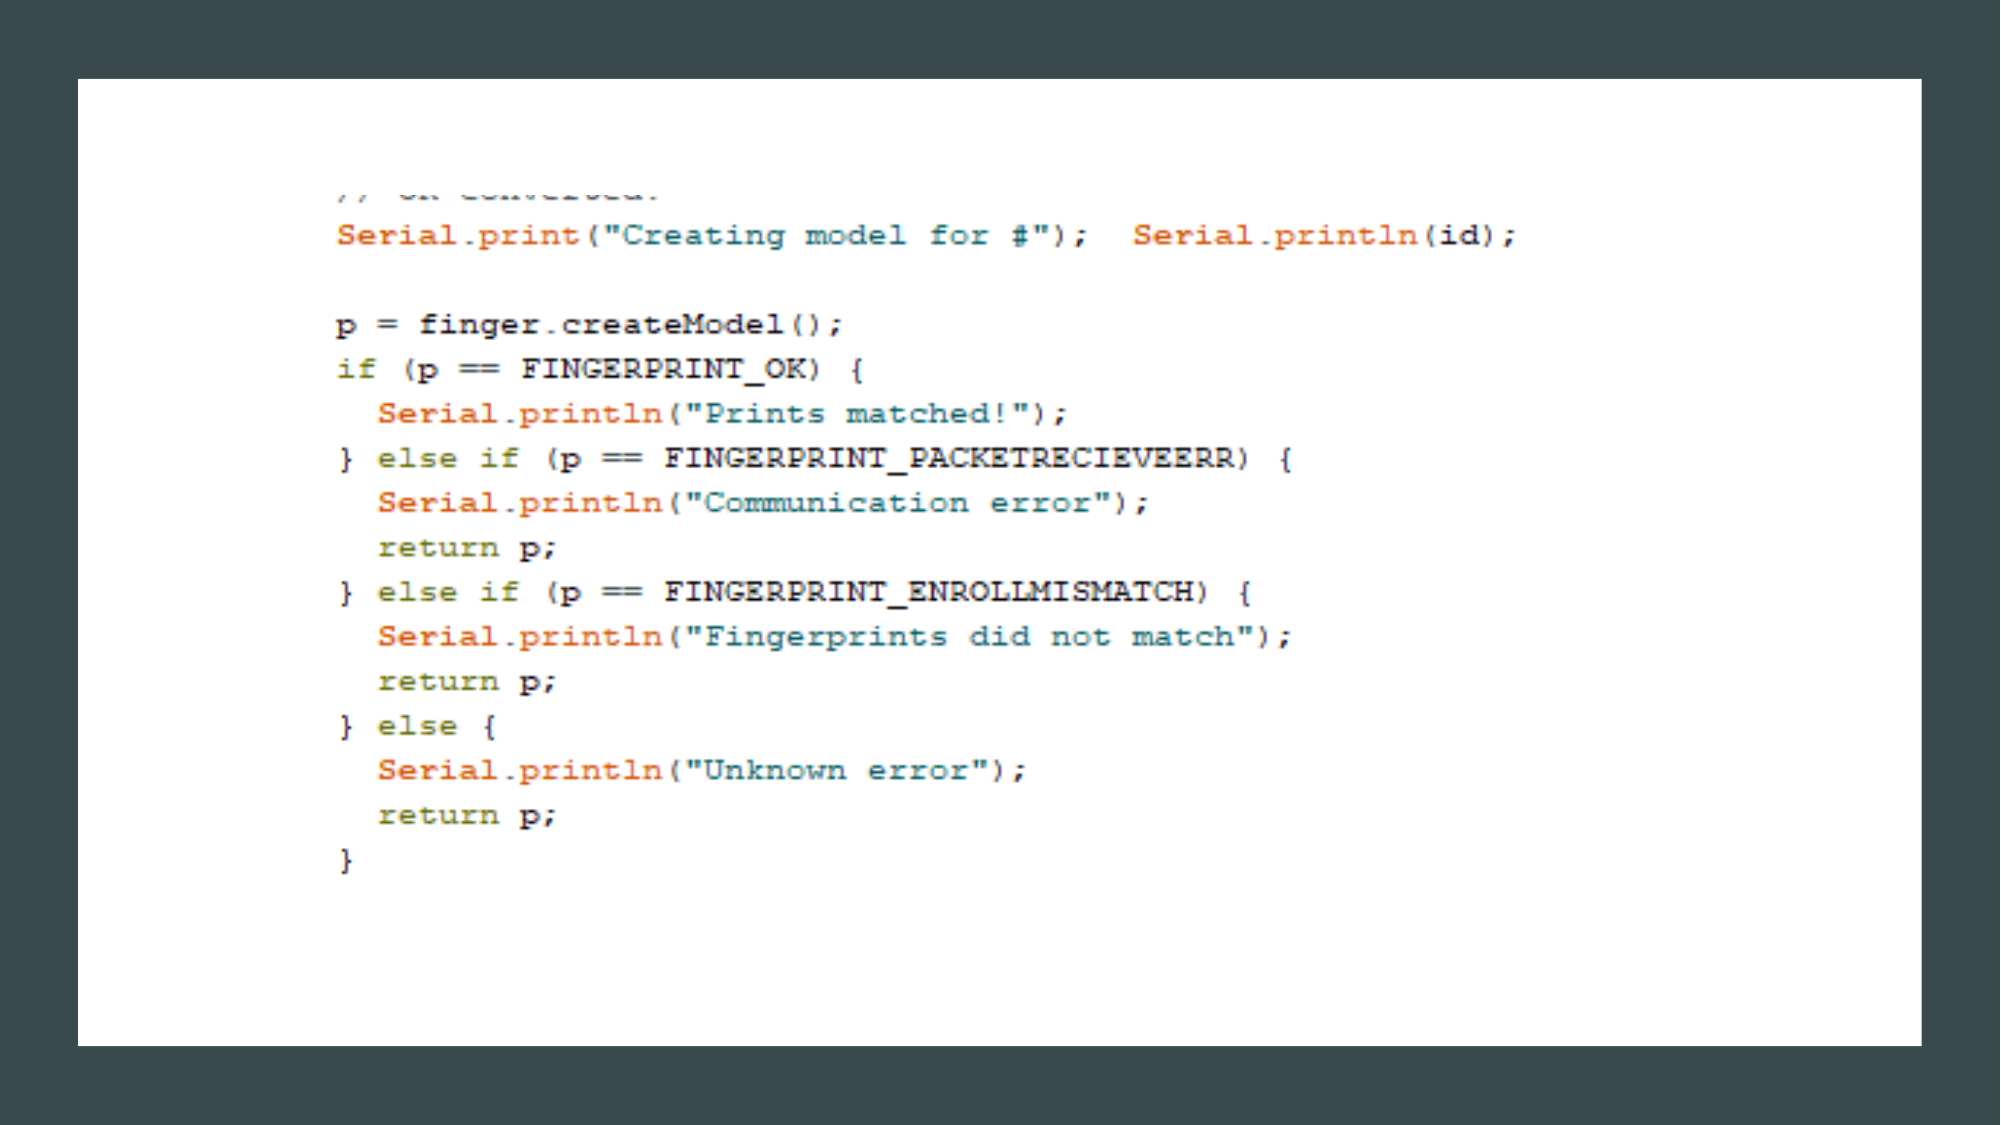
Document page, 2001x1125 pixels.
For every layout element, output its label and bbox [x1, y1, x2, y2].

text_box [0, 0, 2000, 1125]
picture [311, 195, 1600, 886]
text_box [77, 78, 1923, 1047]
